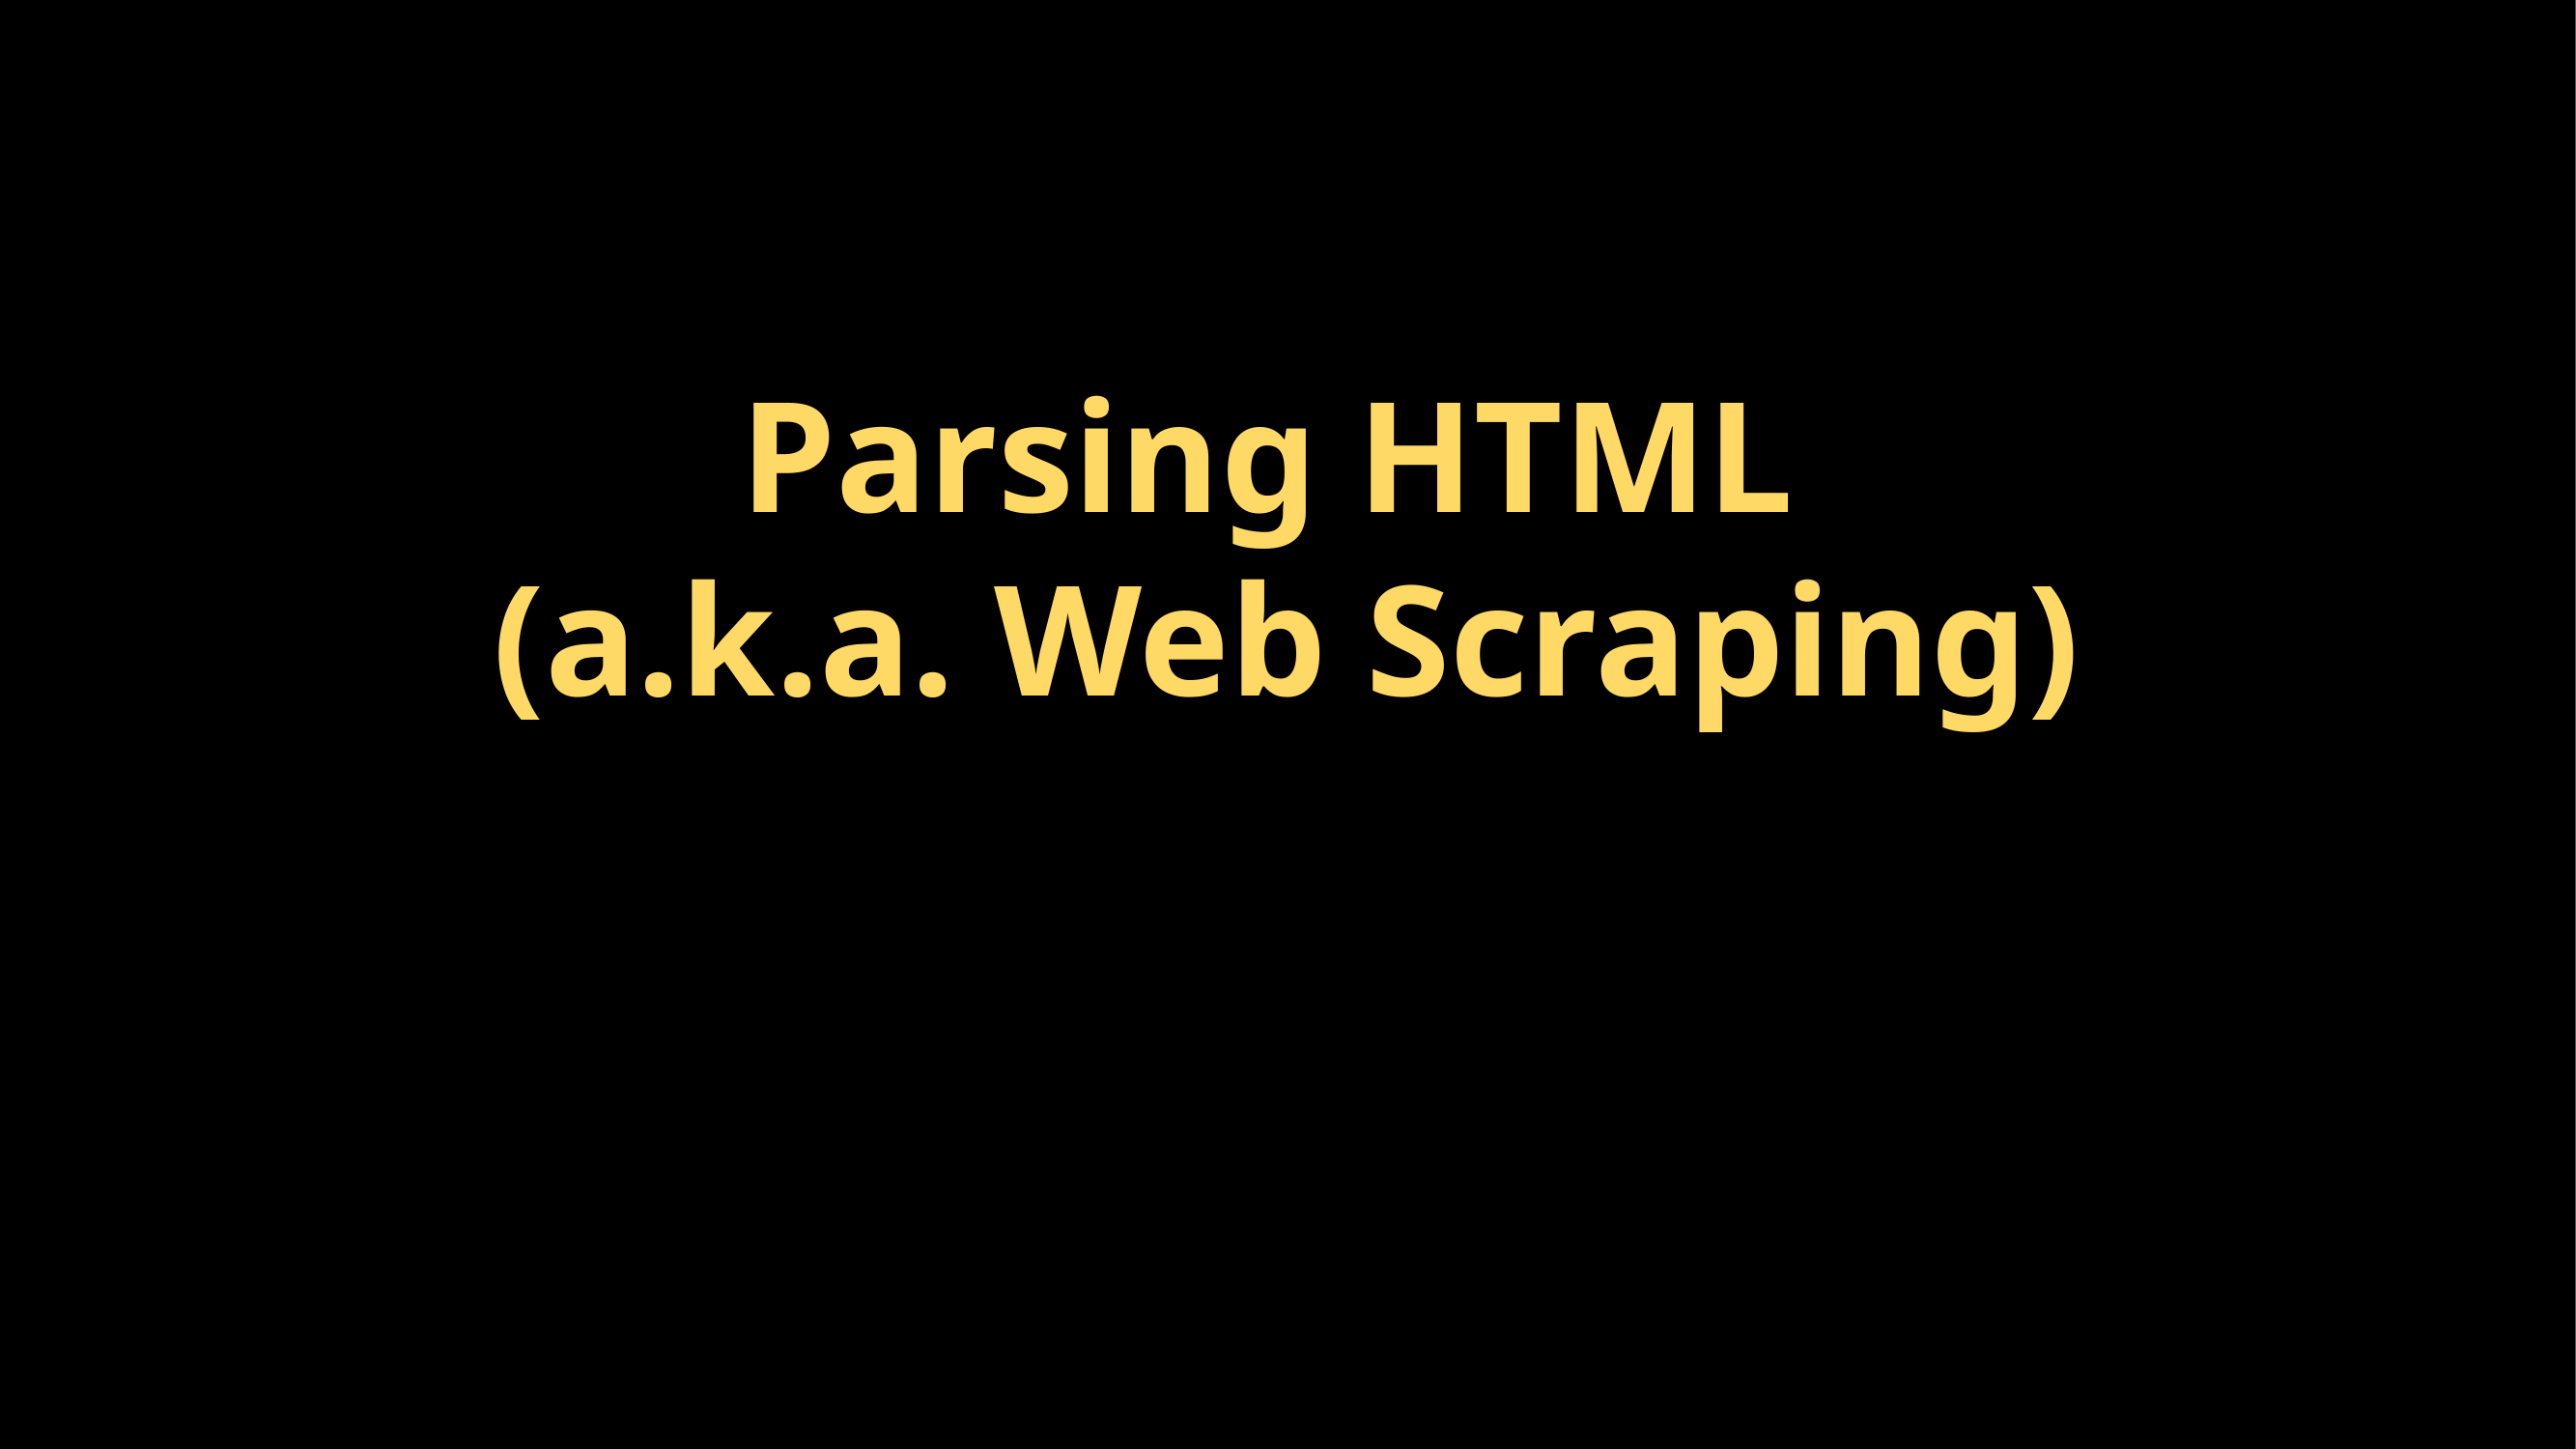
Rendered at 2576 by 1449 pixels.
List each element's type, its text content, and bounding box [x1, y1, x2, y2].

title Parsing HTML (a.k.a. Web Scraping) [183, 243, 2391, 733]
